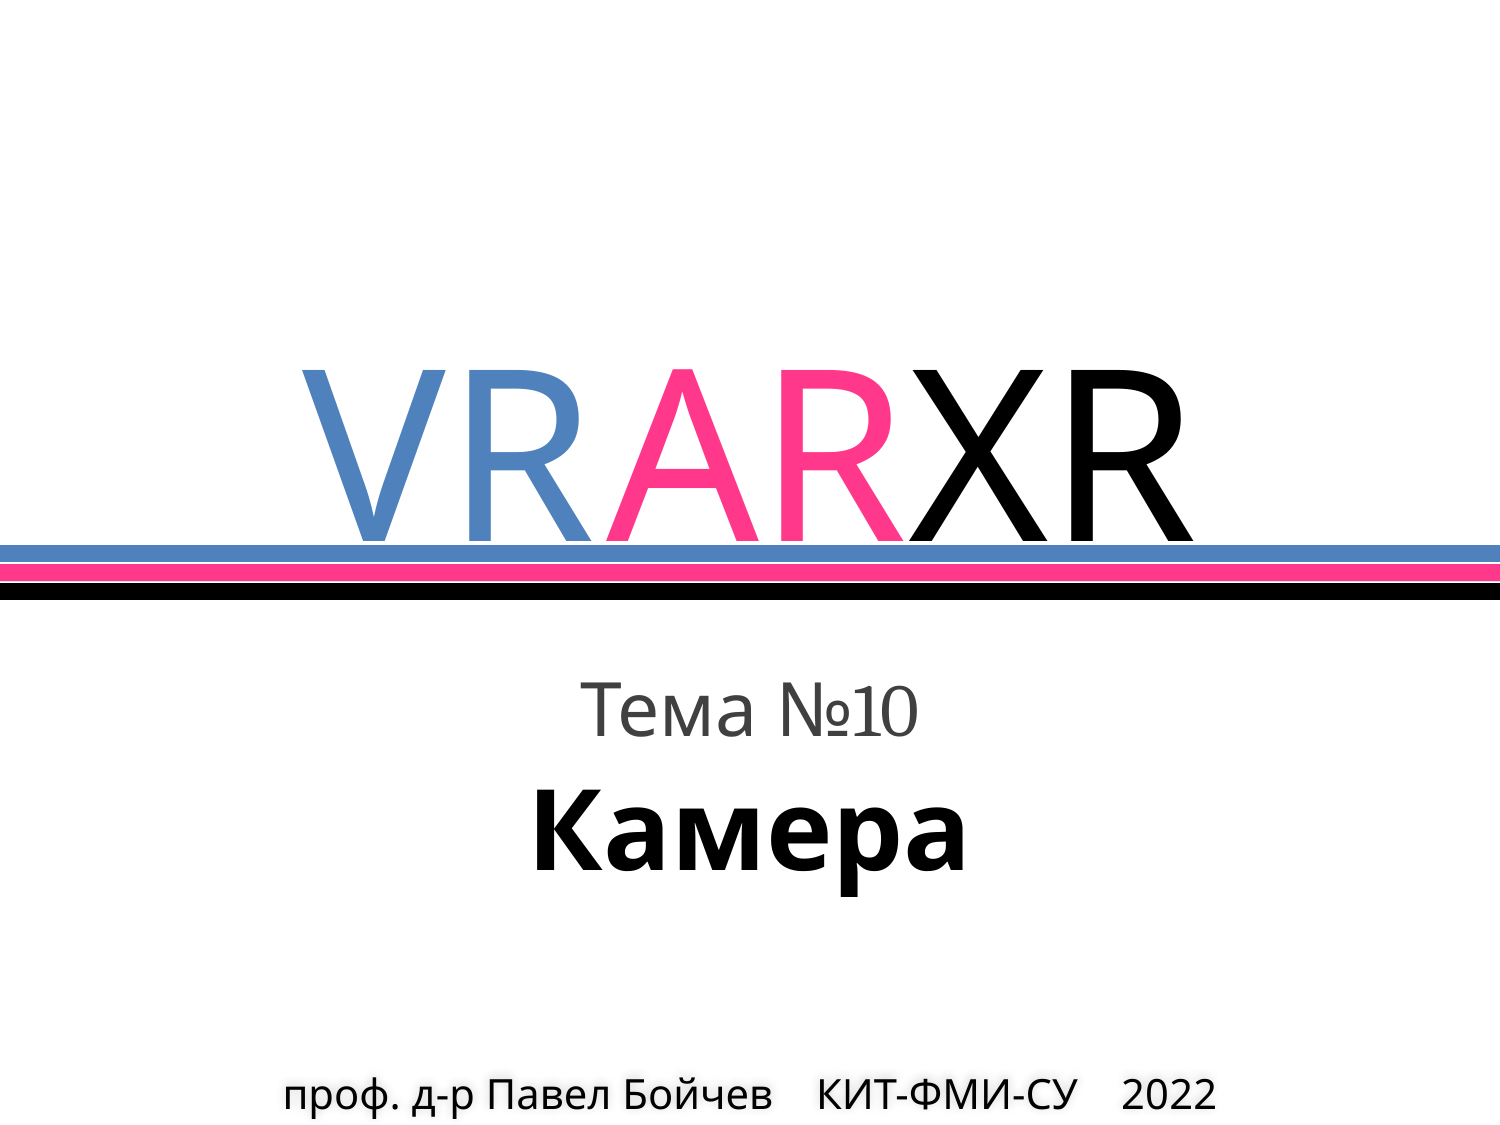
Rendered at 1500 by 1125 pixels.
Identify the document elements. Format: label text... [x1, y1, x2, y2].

list Тема №10 [0, 650, 1500, 763]
title проф. д-р Павел Бойчев КИТ-ФМИ-СУ 2022 [0, 1027, 1500, 1125]
list Камера [0, 763, 1500, 888]
